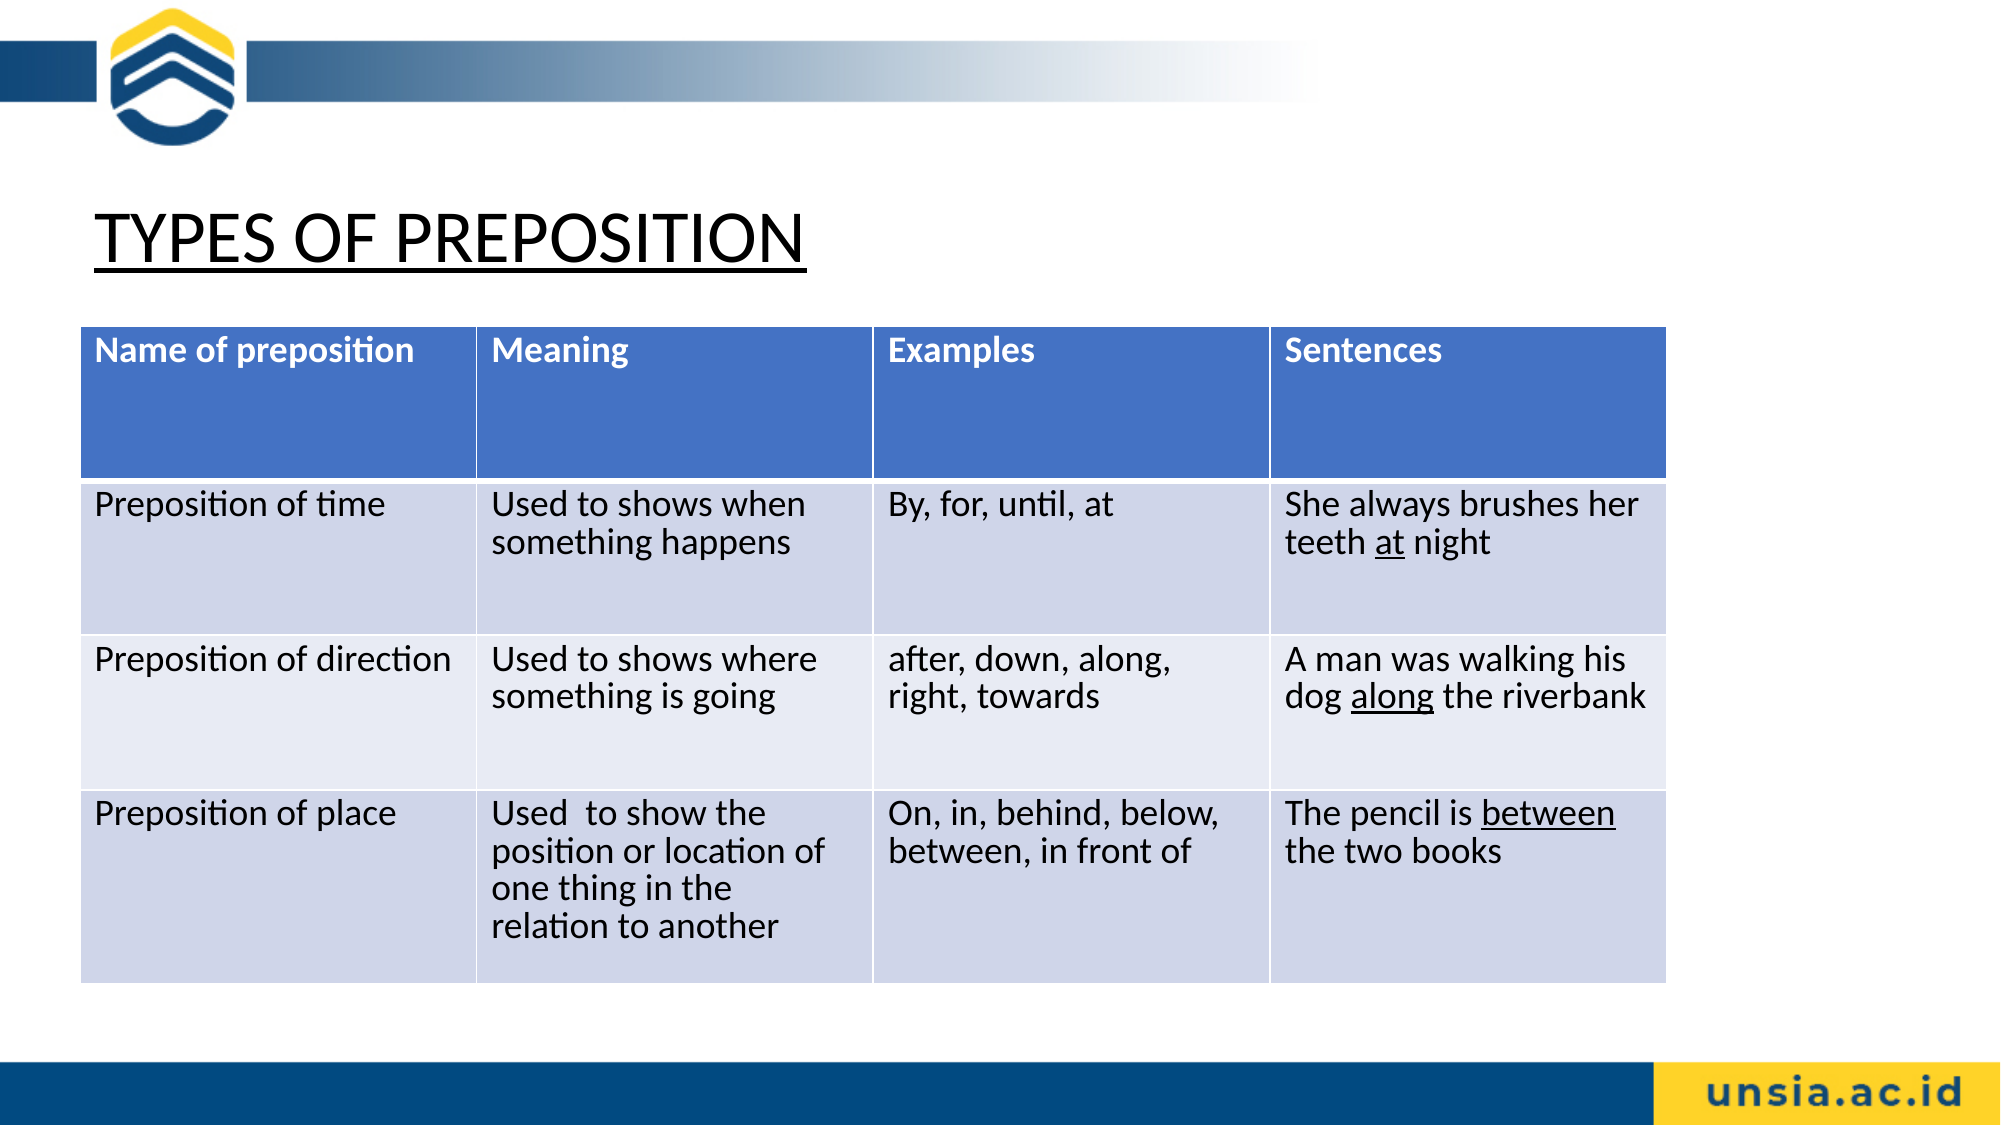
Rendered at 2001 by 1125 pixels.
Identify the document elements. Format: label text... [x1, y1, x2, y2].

table_cell after, down, along, right, towards [874, 636, 1269, 789]
table_cell Used to shows where something is going [477, 636, 872, 789]
table_cell Used to shows when something happens [477, 484, 872, 634]
table_cell A man was walking his dog along the riverbank [1271, 636, 1666, 789]
table_cell By, for, until, at [874, 484, 1269, 634]
picture [0, 0, 2001, 1125]
table_cell The pencil is between the two books [1271, 791, 1666, 983]
table_cell Preposition of direction [81, 636, 476, 789]
table_header Name of preposition [81, 327, 476, 478]
table_cell Preposition of time [81, 484, 476, 634]
table_header Sentences [1271, 327, 1666, 478]
table_cell On, in, behind, below, between, in front of [874, 791, 1269, 983]
table_cell She always brushes her teeth at night [1271, 484, 1666, 634]
table_header Examples [874, 327, 1269, 478]
table_cell Used to show the position or location of one thing in the relation to another [477, 791, 872, 983]
table_header Meaning [477, 327, 872, 478]
table_cell Preposition of place [81, 791, 476, 983]
text_box TYPES OF PREPOSITION [79, 180, 952, 286]
